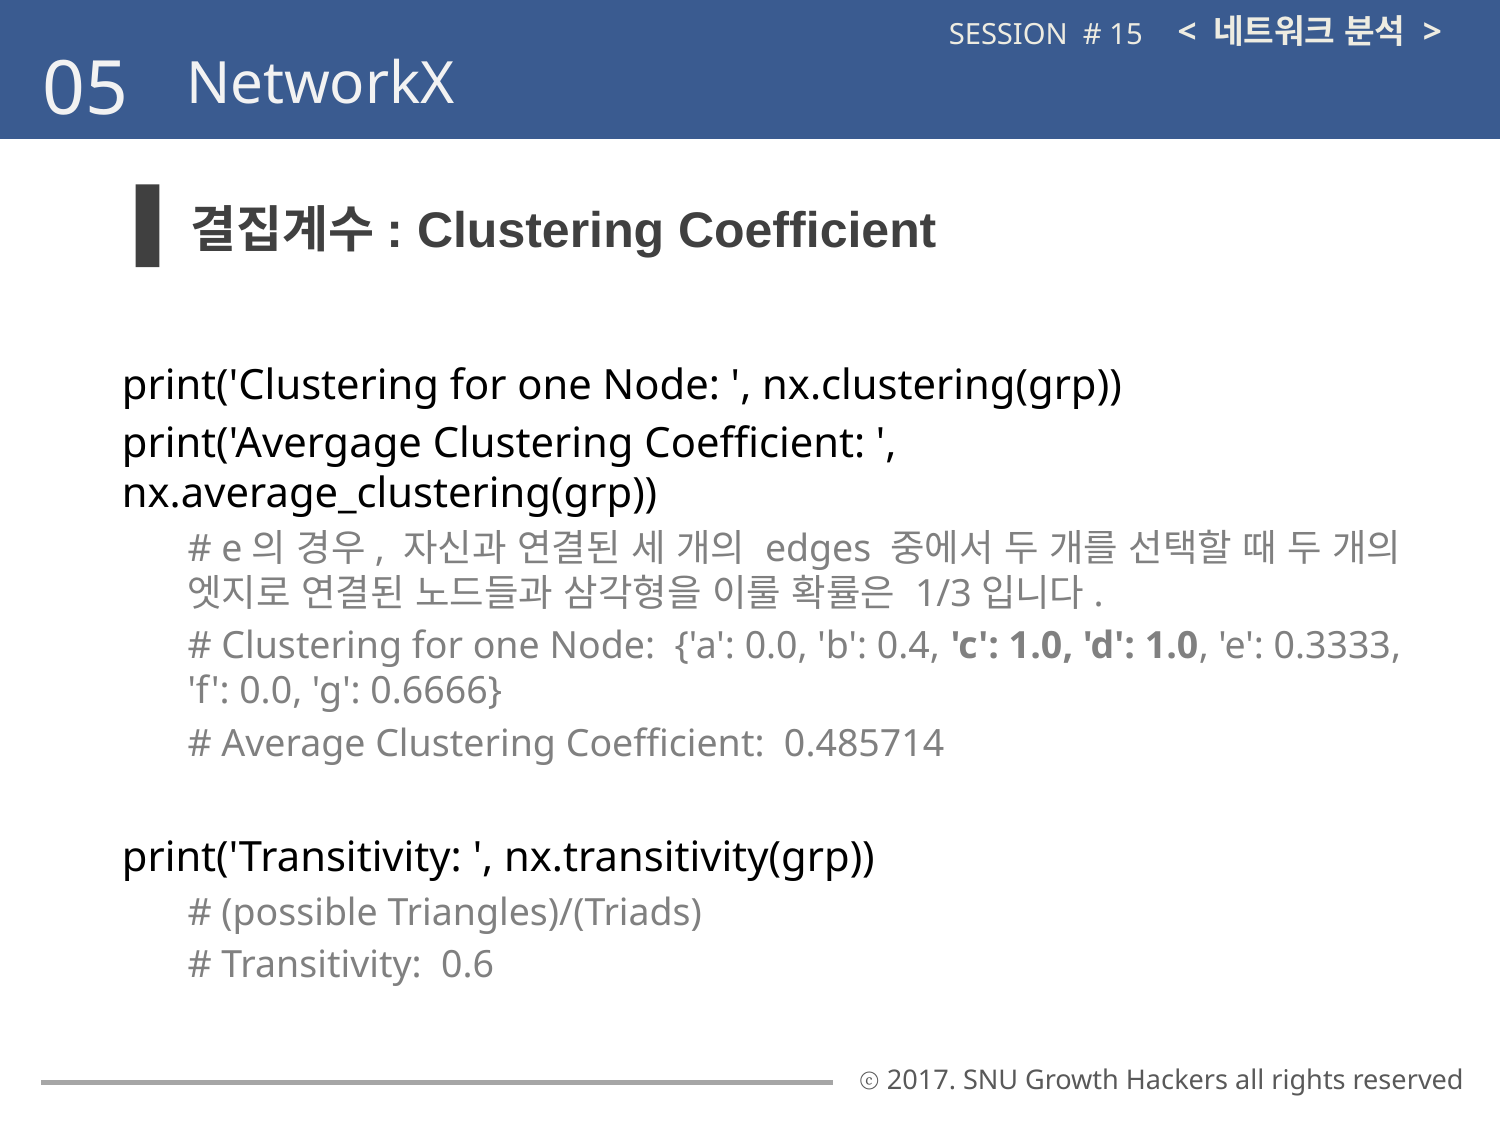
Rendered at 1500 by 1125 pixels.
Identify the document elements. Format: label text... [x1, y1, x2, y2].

text_box ⓒ 2017. SNU Growth Hackers all rights reserved [844, 1055, 1495, 1103]
text_box SESSION # 15 [934, 7, 1166, 58]
text_box NetworkX [171, 37, 470, 123]
text_box 05 [27, 32, 144, 138]
text_box [134, 182, 161, 269]
list print('Clustering for one Node: ', nx.clustering(grp)) print('Avergage Clustering Coefficient: ', nx.average_clustering(grp)) # e의 경우, 자신과 연결된 세 개의 edges 중에서 두 개를 선택할 때 두 개의 엣지로 연결된 노드들과 삼각형을 이룰 확률은 1/3입니다. # Clustering for one Node: {'a': 0.0, 'b': 0.4, 'c': 1.0, 'd': 1.0, 'e': 0.3333, 'f': 0.0, 'g': 0.6666} # Average Clustering Coefficient: 0.485714 print('Transitivity: ', nx.transitivity(grp)) # (possible Triangles)/(Triads) # Transitivity: 0.6 [41, 349, 1425, 1005]
text_box < 네트워크 분석 > [1162, 2, 1457, 58]
text_box 결집계수: Clustering Coefficient [175, 189, 952, 265]
text_box [0, 0, 1500, 139]
